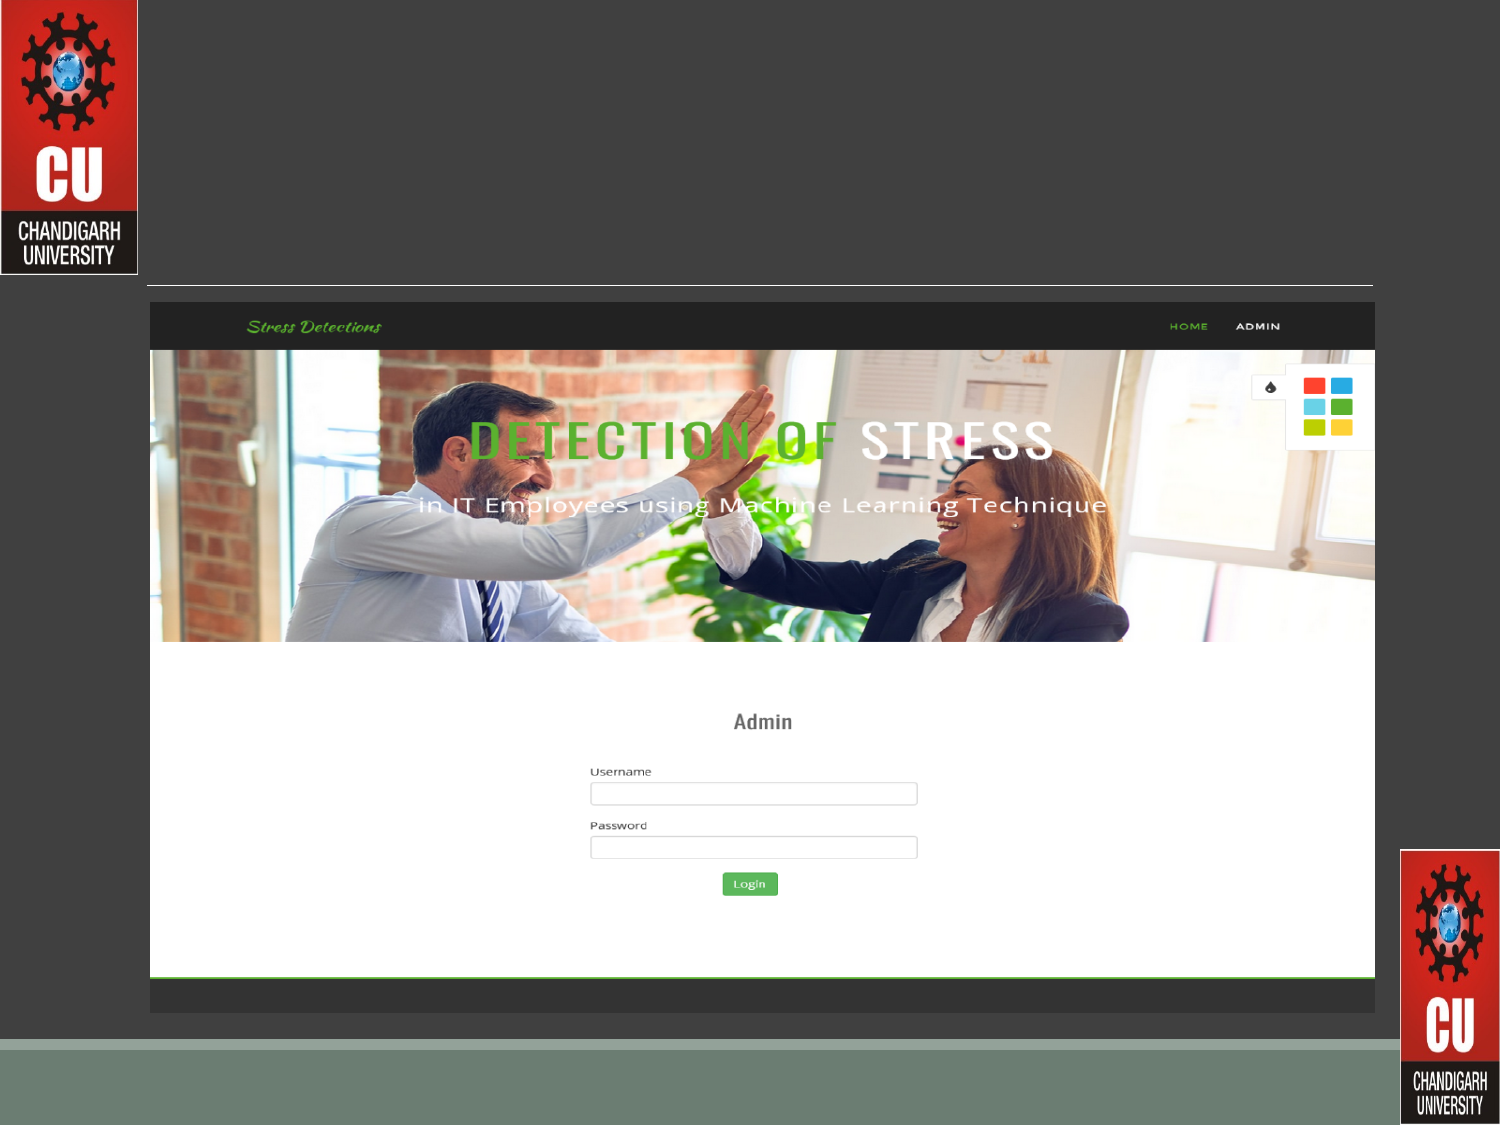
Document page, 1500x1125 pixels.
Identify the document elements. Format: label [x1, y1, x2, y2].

picture [0, 0, 138, 276]
list [149, 302, 1376, 1013]
picture [1399, 849, 1500, 1125]
